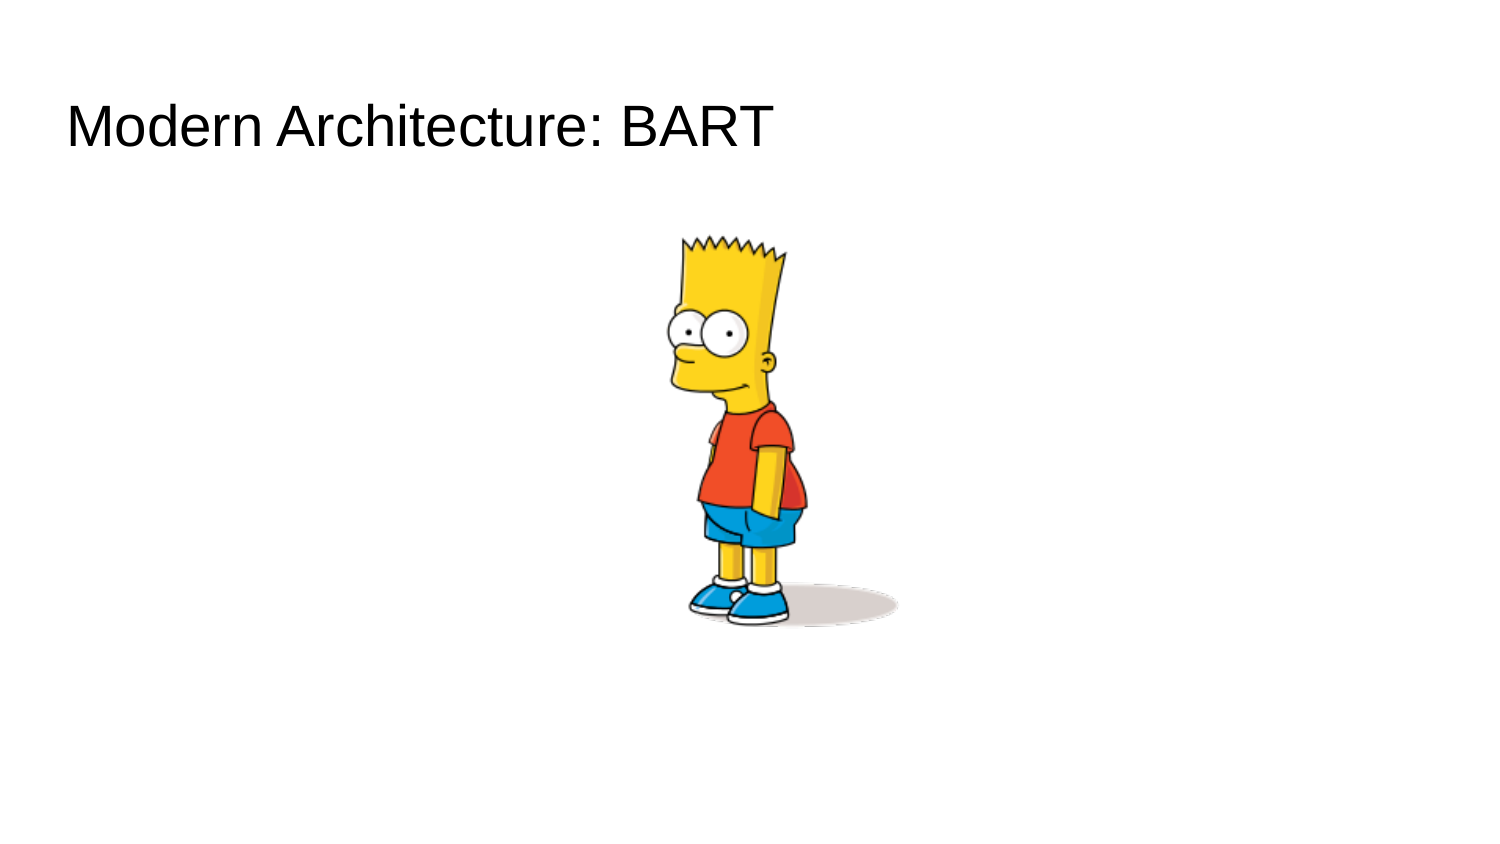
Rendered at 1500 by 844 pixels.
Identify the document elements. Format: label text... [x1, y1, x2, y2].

title Modern Architecture: BART [51, 72, 1449, 167]
picture [593, 188, 907, 655]
